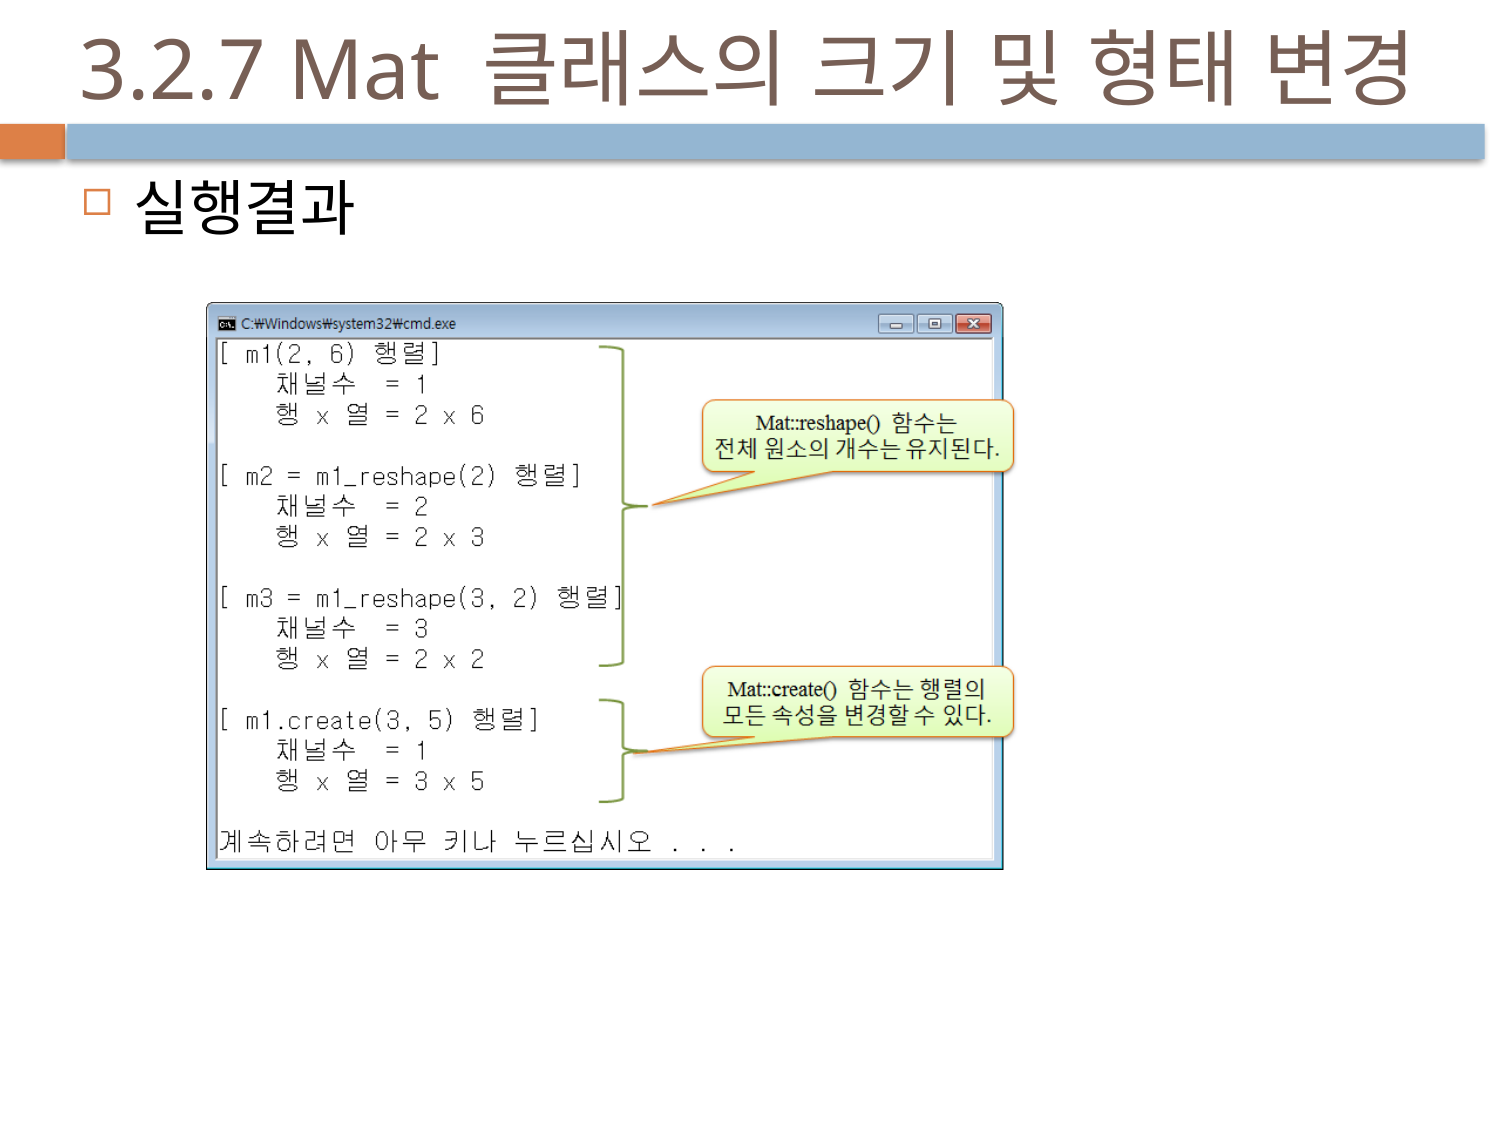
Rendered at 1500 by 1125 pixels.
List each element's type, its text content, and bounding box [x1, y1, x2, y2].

picture [206, 302, 1021, 870]
list 실행결과 [66, 162, 1484, 1049]
title 3.2.7 Mat 클래스의 크기 및 형태 변경 [64, 7, 1483, 126]
